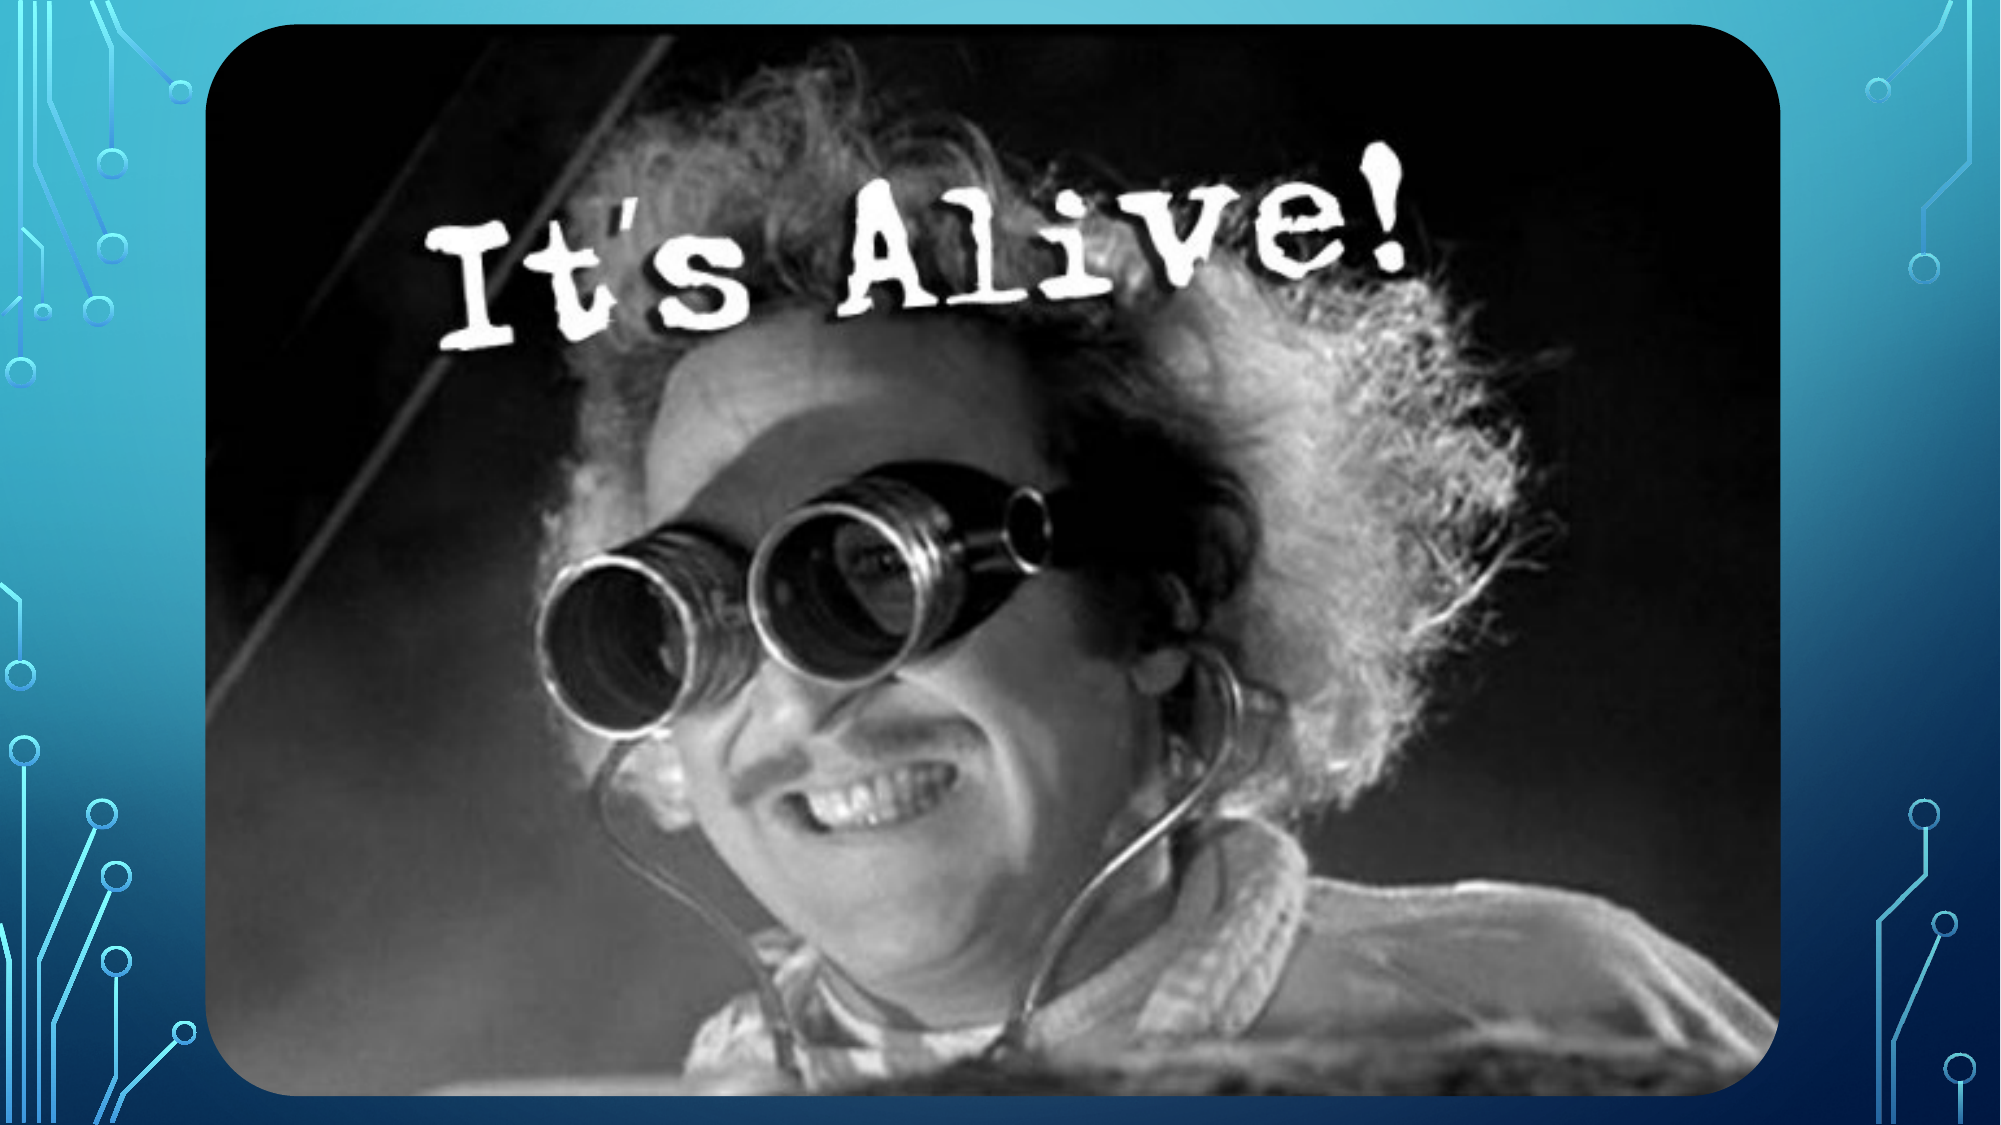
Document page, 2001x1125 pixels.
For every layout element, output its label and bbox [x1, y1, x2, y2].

picture [205, 24, 1781, 1097]
